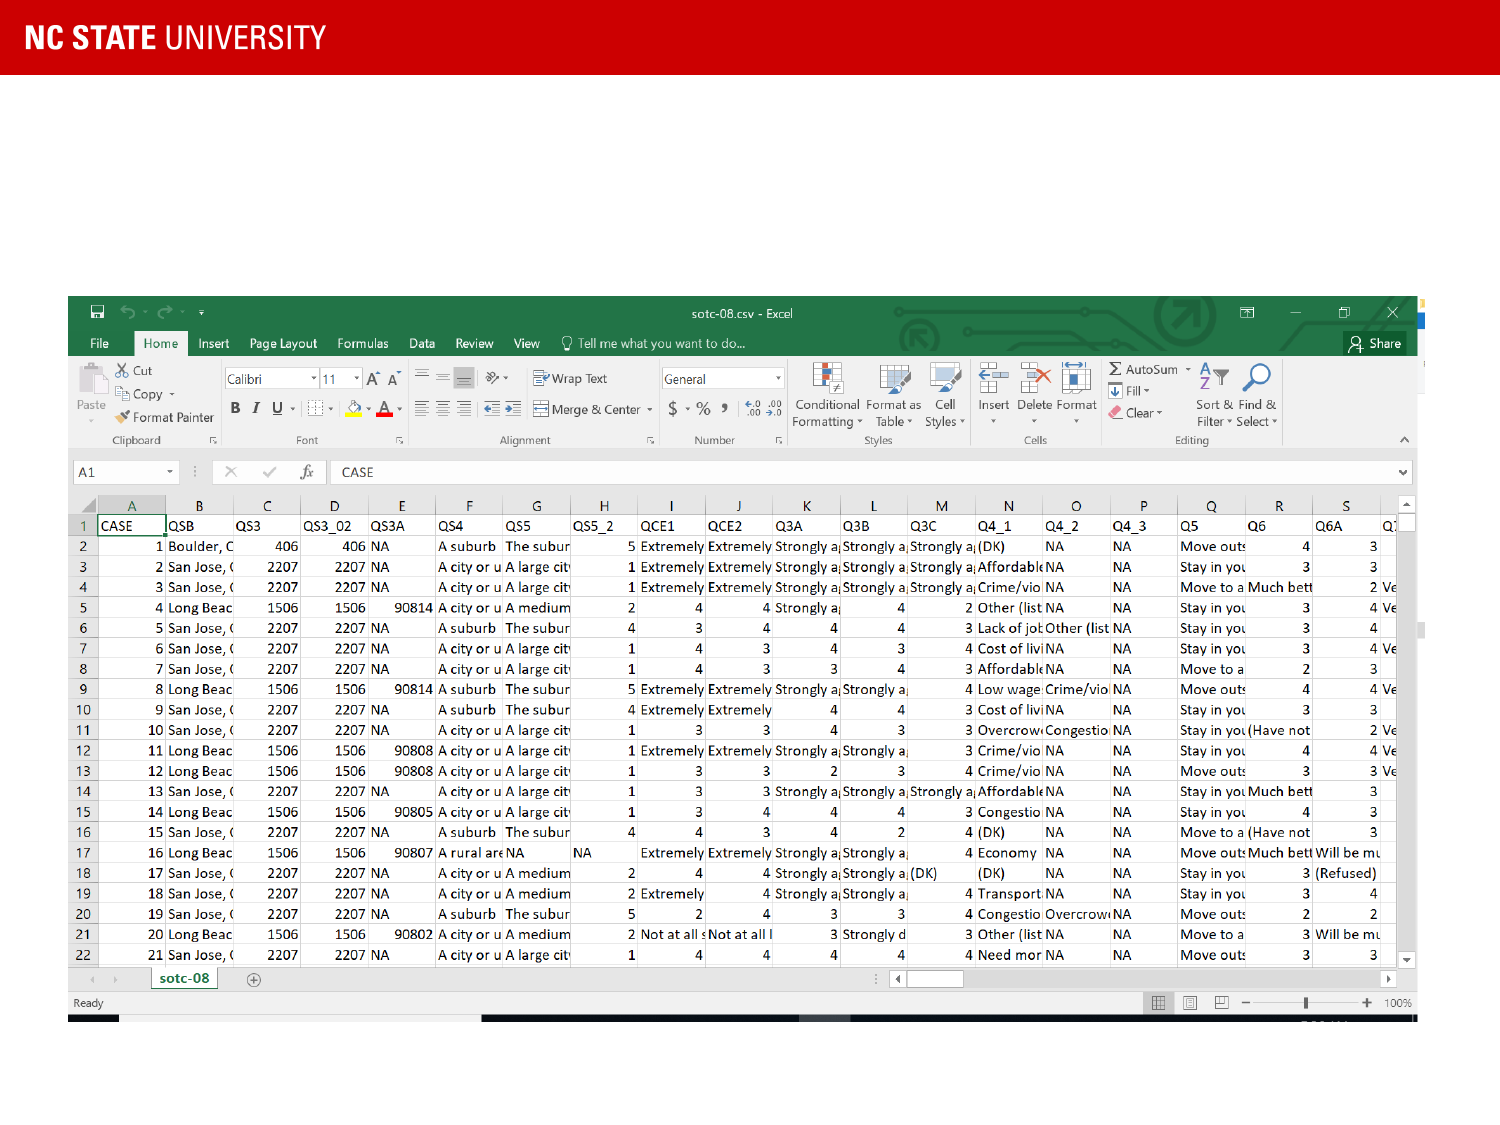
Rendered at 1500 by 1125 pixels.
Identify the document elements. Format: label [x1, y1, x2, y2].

picture [0, 0, 1500, 75]
picture [68, 296, 1426, 1022]
